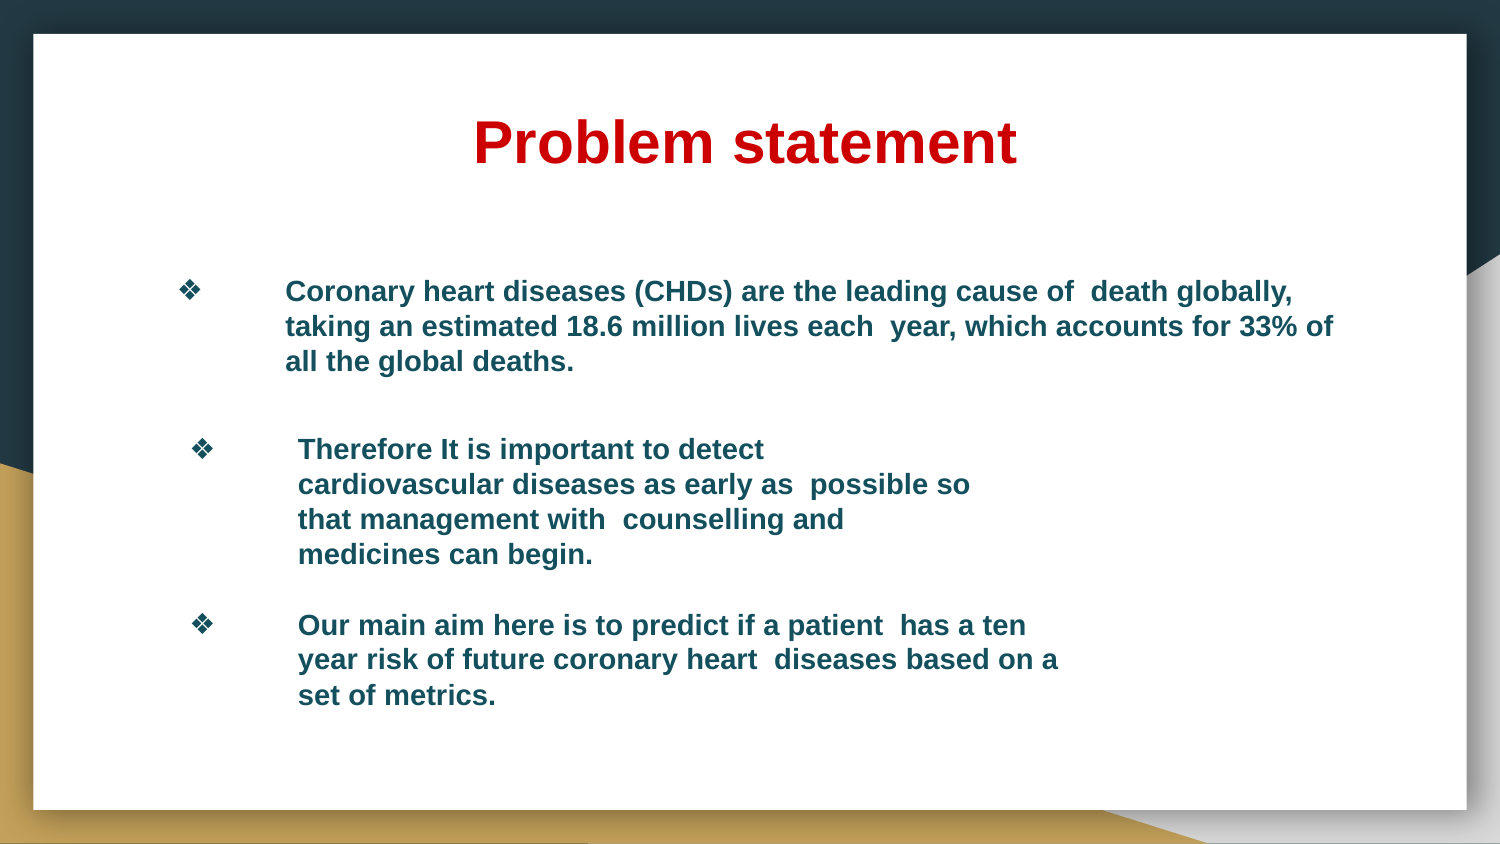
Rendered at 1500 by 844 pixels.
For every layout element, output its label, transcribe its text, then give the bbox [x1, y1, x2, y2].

title Problem statement [134, 60, 1366, 195]
list Coronary heart diseases (CHDs) are the leading cause of death globally, taking an estimated 18.6 million lives each year, which accounts for 33% of all the global deaths. Therefore It is important to detect cardiovascular diseases as early as possible so that management with counselling and medicines can begin. Our main aim here is to predict if a patient has a ten year risk of future coronary heart diseases based on a set of metrics. [134, 195, 1366, 729]
